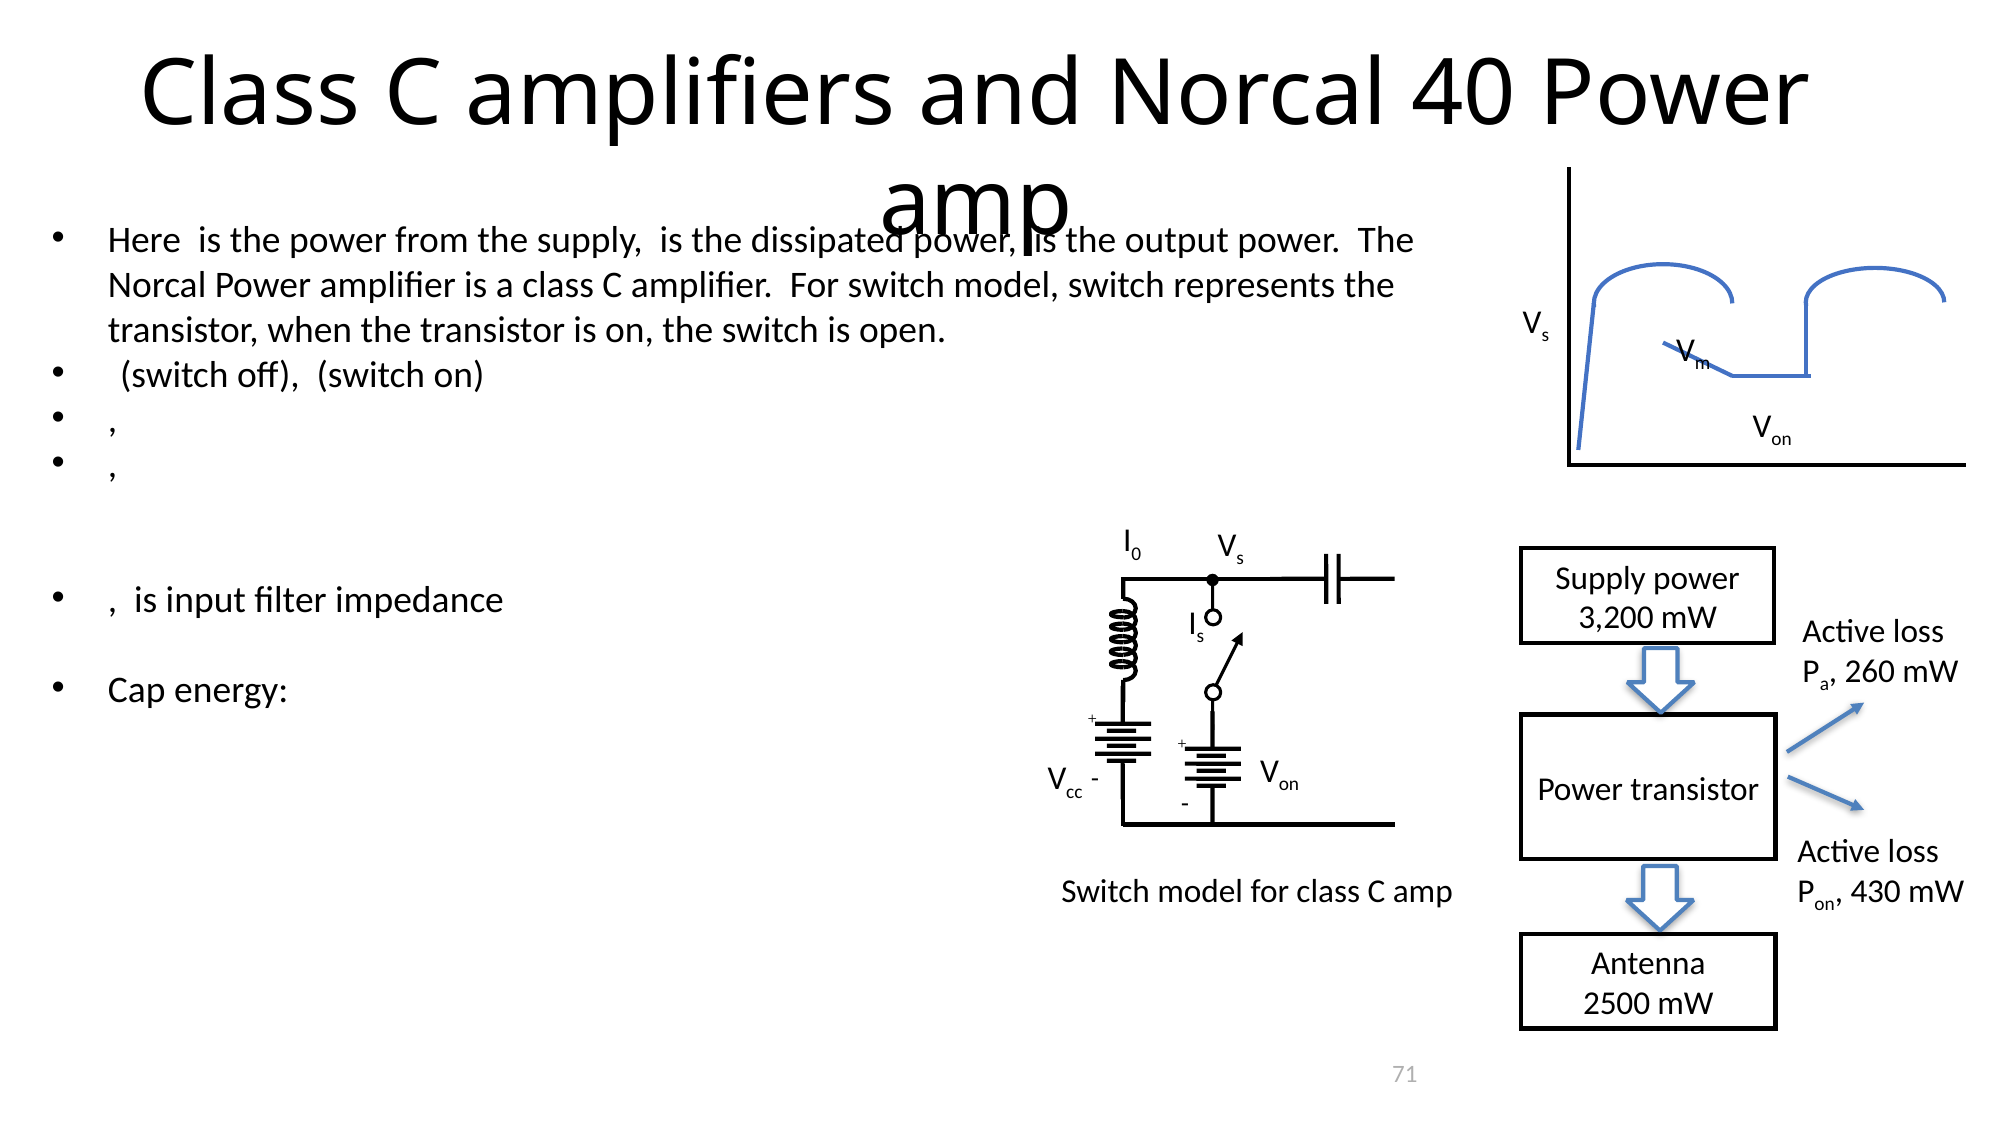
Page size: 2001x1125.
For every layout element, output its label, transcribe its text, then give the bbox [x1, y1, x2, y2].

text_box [1507, 166, 1966, 467]
text_box Class C amplifiers and Norcal 40 Power amp [30, 25, 1922, 261]
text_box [1521, 548, 1959, 1030]
slide_number 71 [1074, 918, 1425, 1125]
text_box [1032, 511, 1488, 918]
